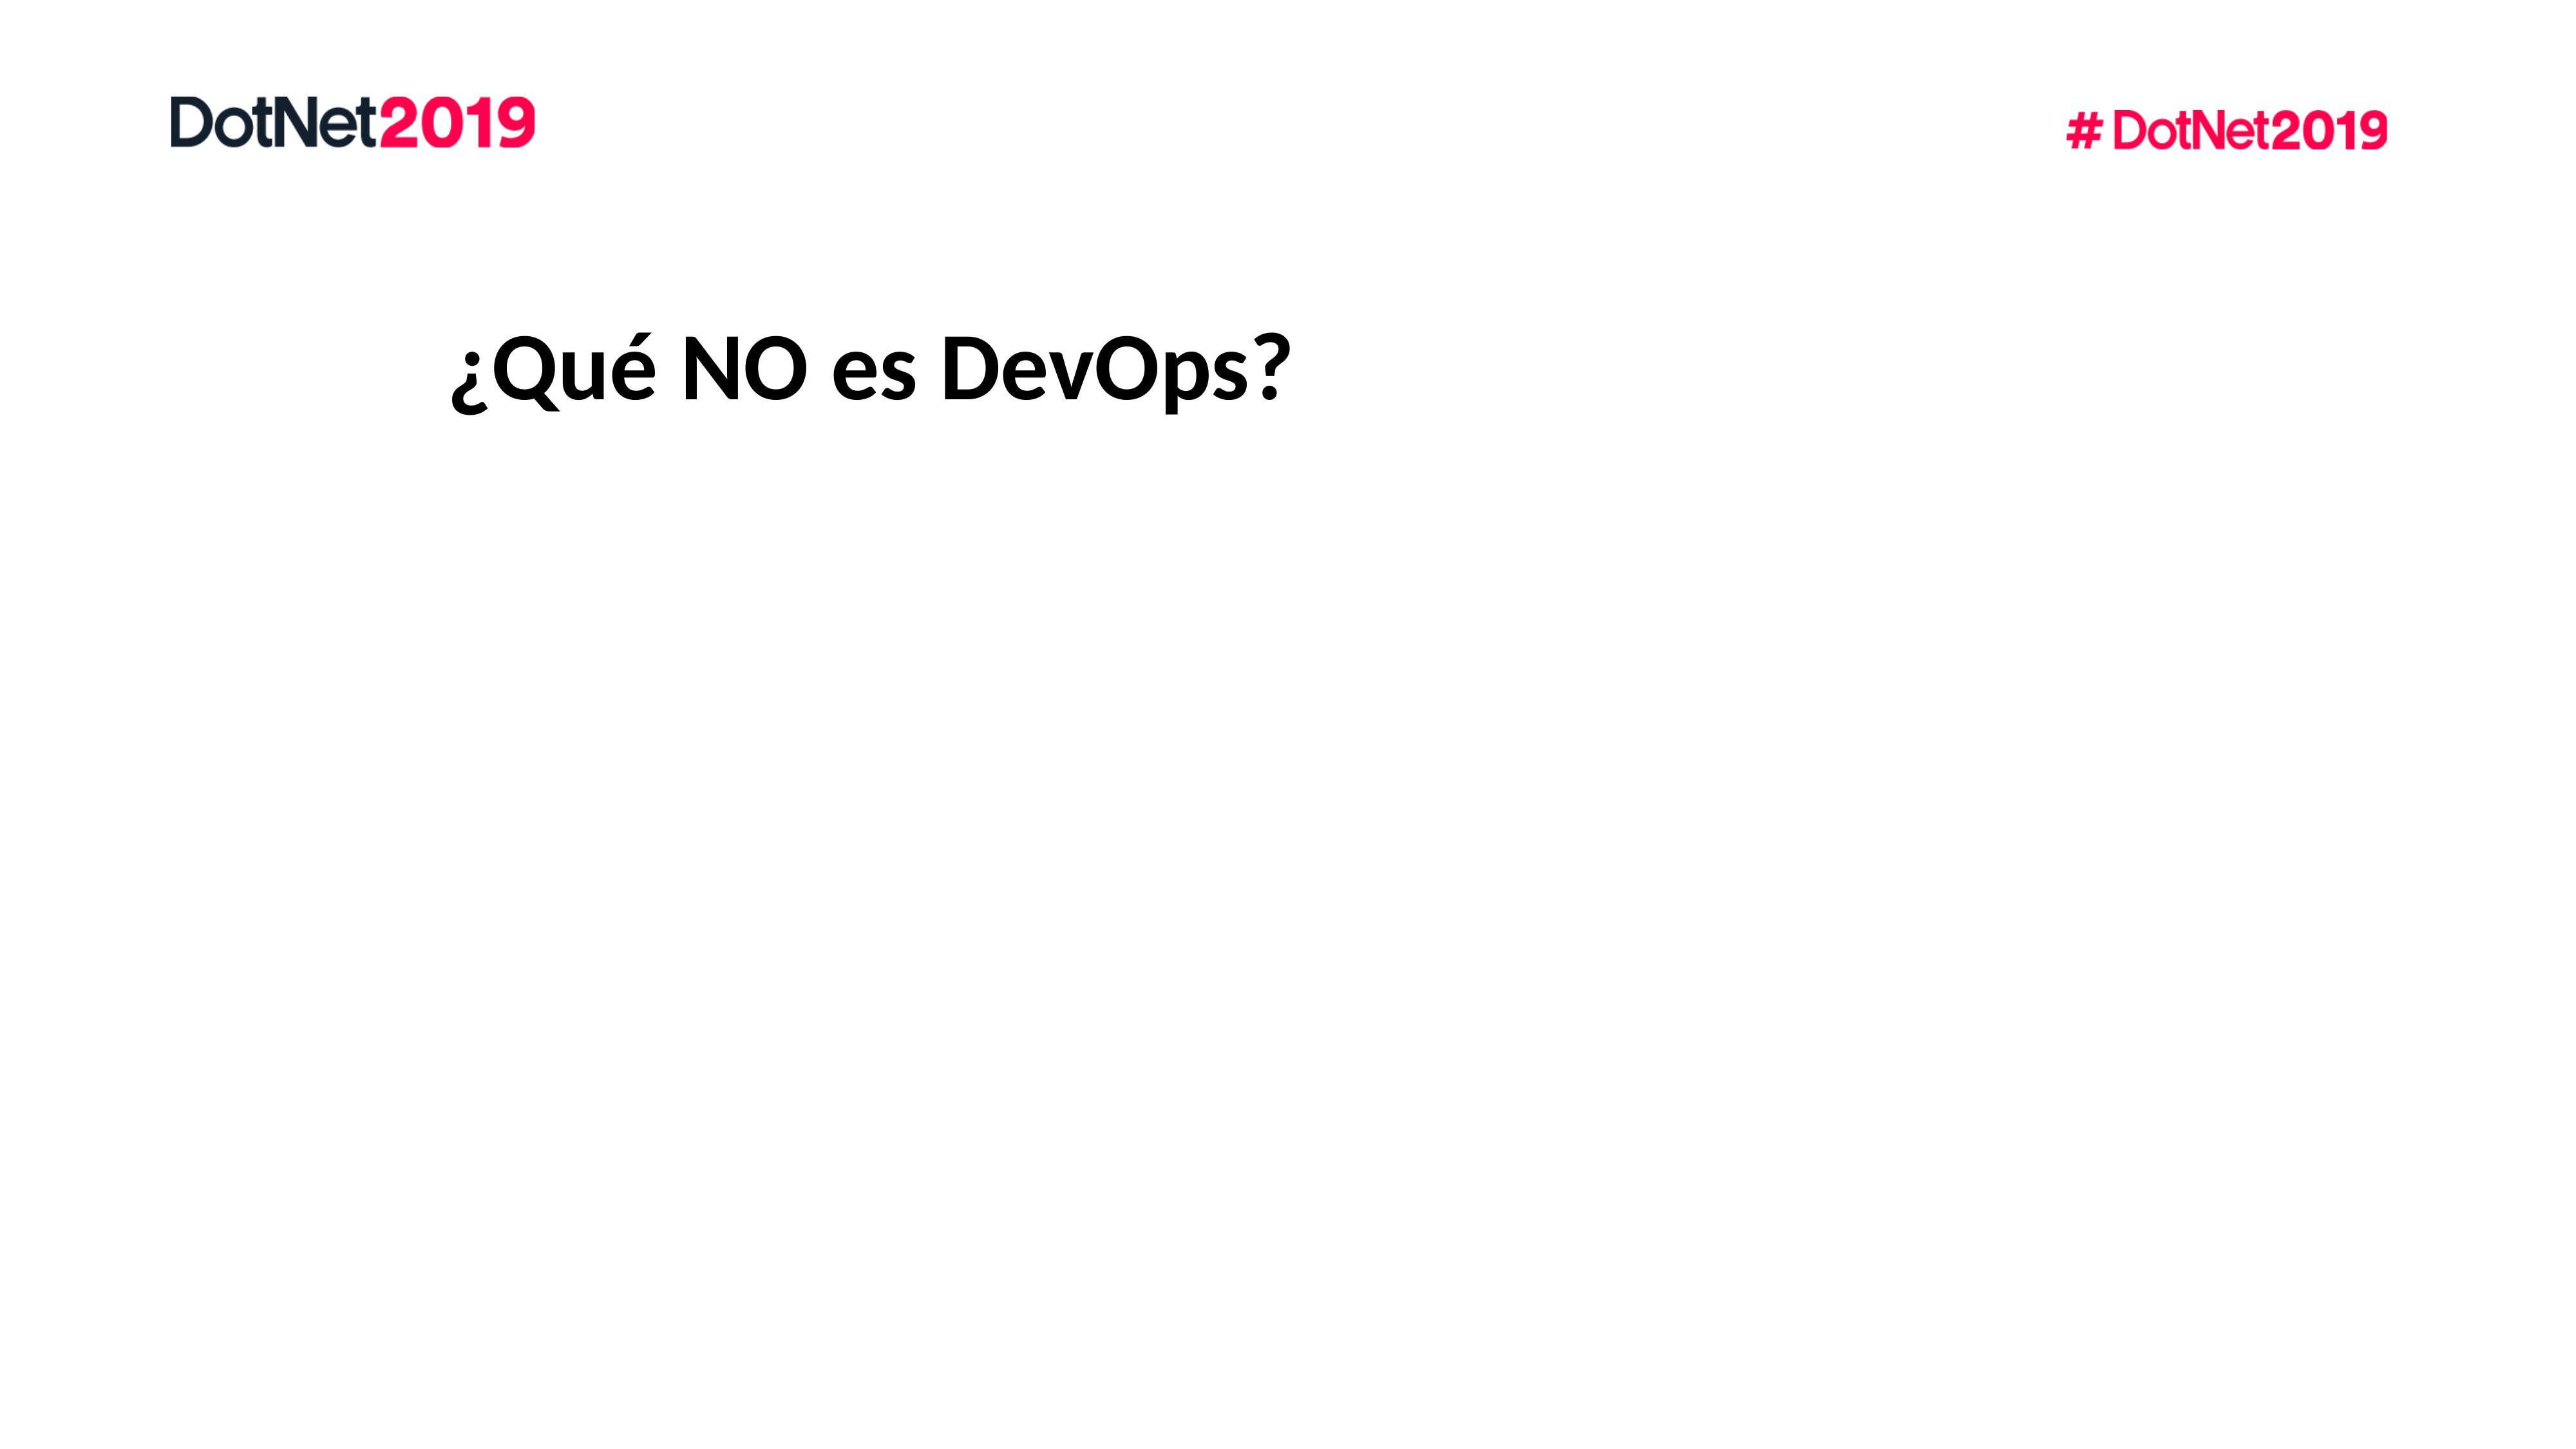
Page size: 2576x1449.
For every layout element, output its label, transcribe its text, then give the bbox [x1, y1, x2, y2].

title ¿Qué NO es DevOps? [437, 228, 2399, 509]
